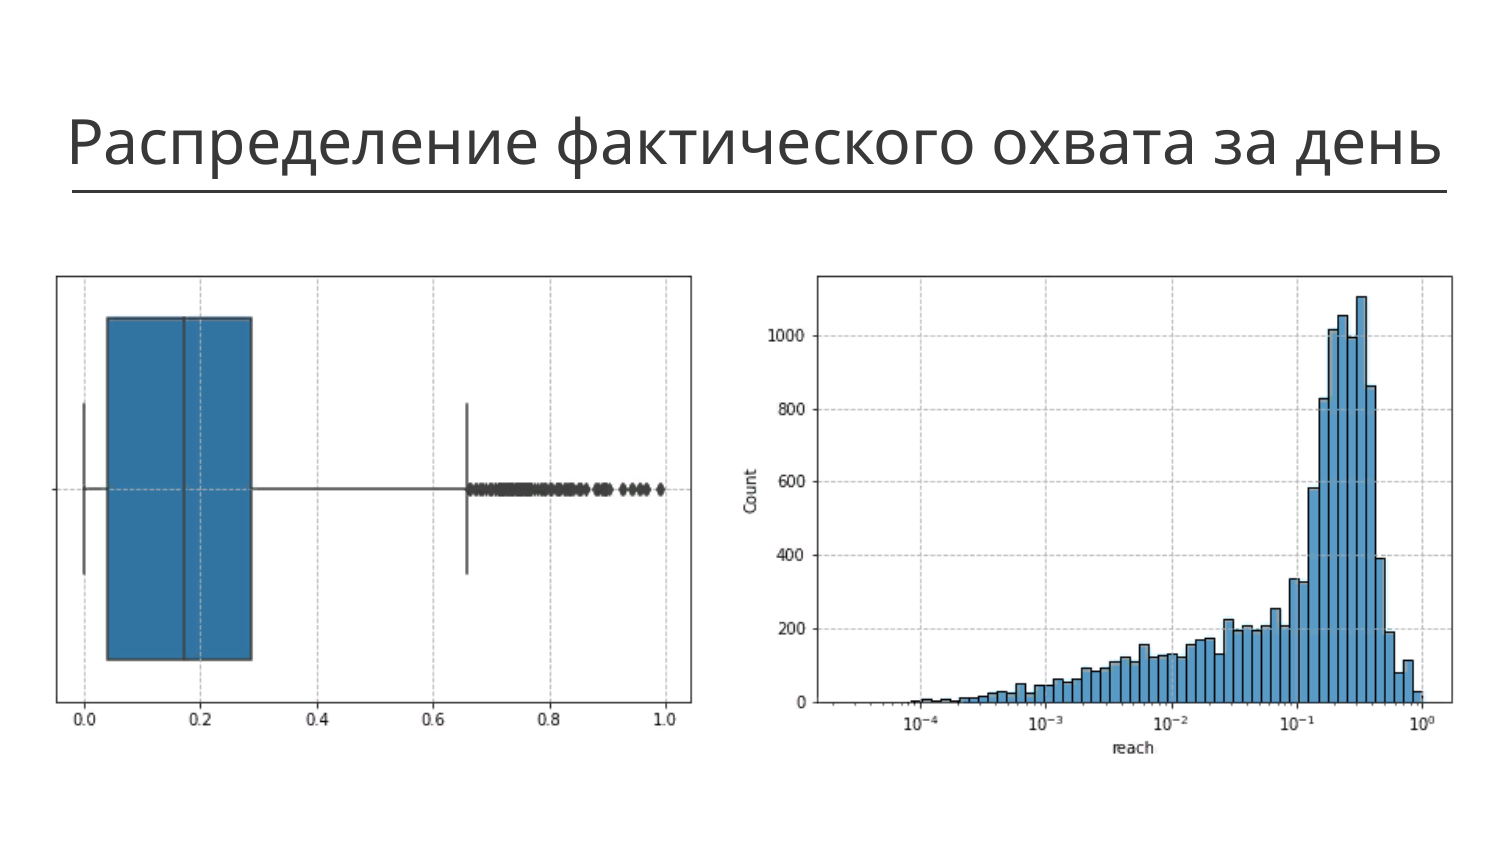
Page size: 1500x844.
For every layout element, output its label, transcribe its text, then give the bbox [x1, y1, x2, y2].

title Распределение фактического охвата за день [50, 87, 1461, 174]
picture [38, 265, 1462, 768]
